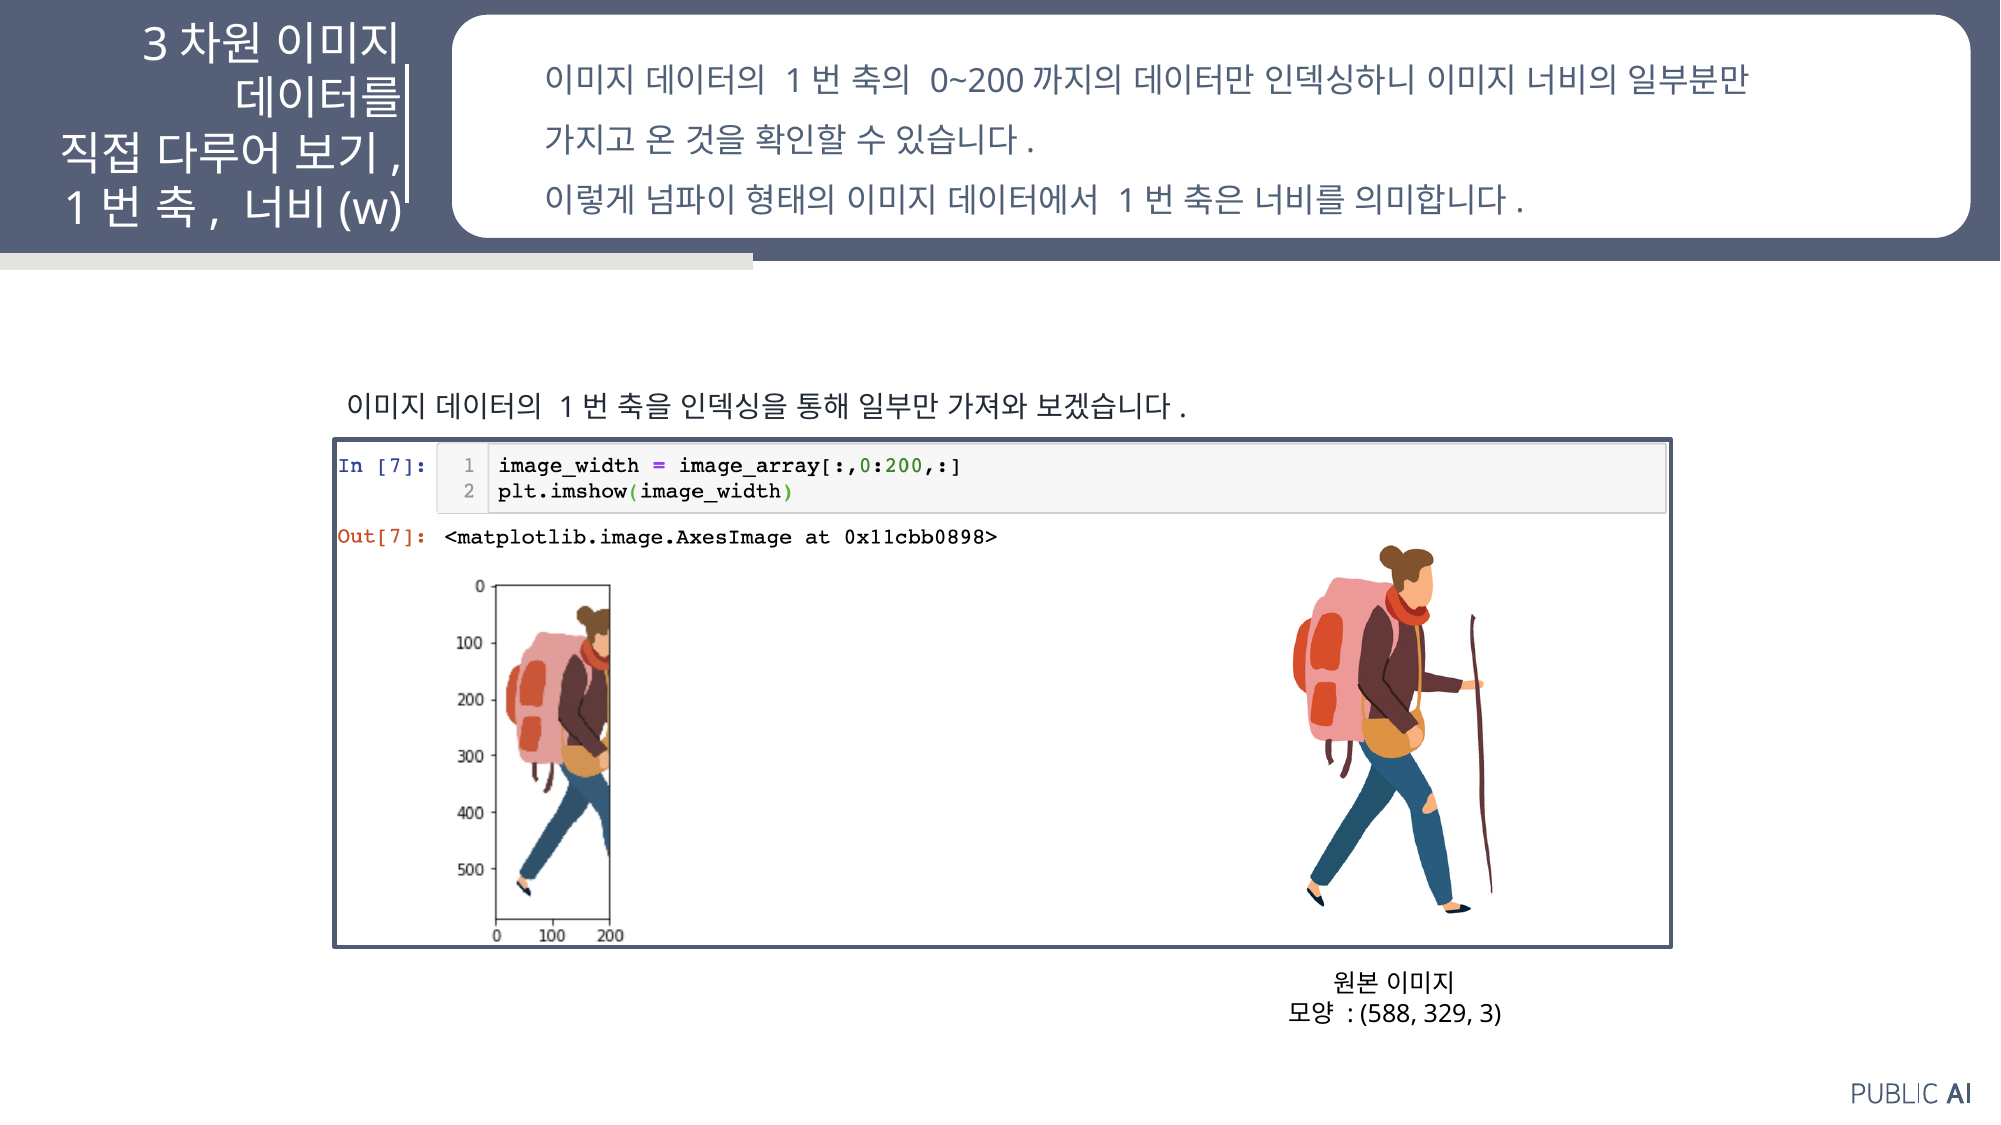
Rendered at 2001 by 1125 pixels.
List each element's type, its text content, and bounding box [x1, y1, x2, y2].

text_box 3차원 이미지 데이터를 직접 다루어 보기, 1번 축, 너비(w) [44, 6, 417, 242]
picture [336, 441, 1669, 945]
text_box 이미지 데이터의 1번 축을 인덱싱을 통해 일부만 가져와 보겠습니다. [331, 373, 1526, 423]
text_box 이미지 데이터의 1번 축의 0~200까지의 데이터만 인덱싱하니 이미지 너비의 일부분만 가지고 온 것을 확인할 수 있습니다. 이렇게 넘파이 형태의 이미지 데이터에서 1번 축은 너비를 의미합니다. [529, 31, 1999, 227]
text_box 원본 이미지 모양 : (588, 329, 3) [1247, 960, 1543, 1036]
